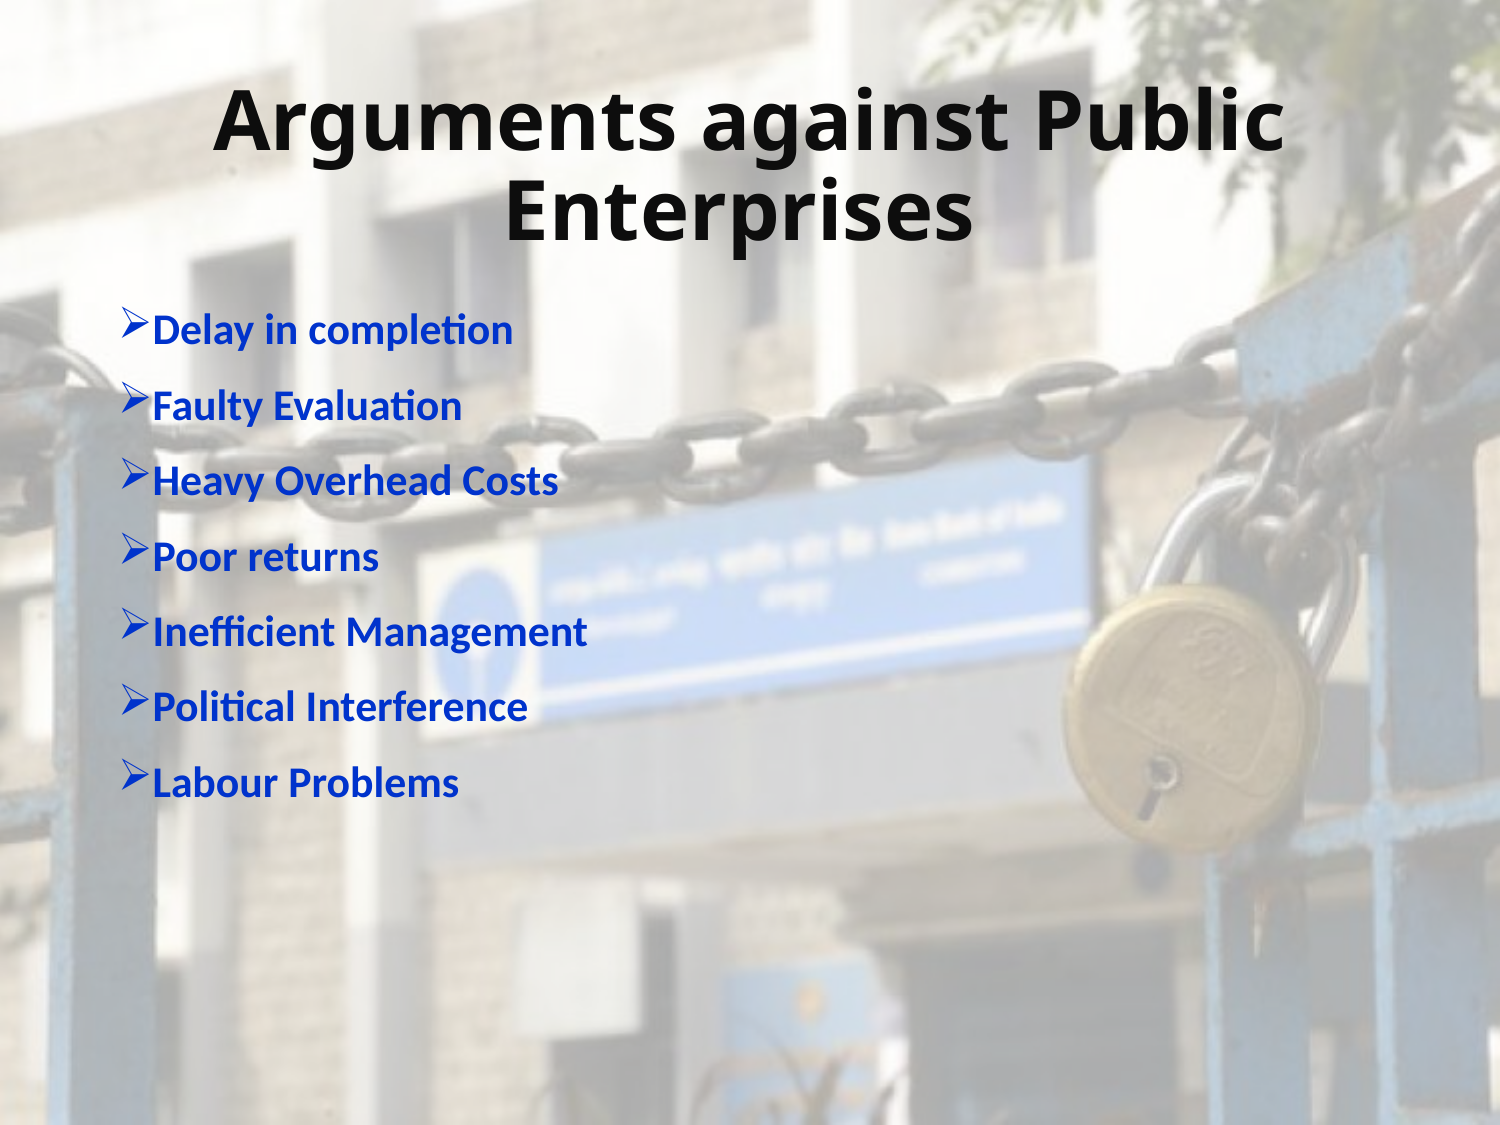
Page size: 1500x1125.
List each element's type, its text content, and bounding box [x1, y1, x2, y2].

title Arguments against Public Enterprises [103, 59, 1397, 278]
list Delay in completion Faulty Evaluation Heavy Overhead Costs Poor returns Inefficient Management Political Interference Labour Problems [103, 299, 1397, 850]
